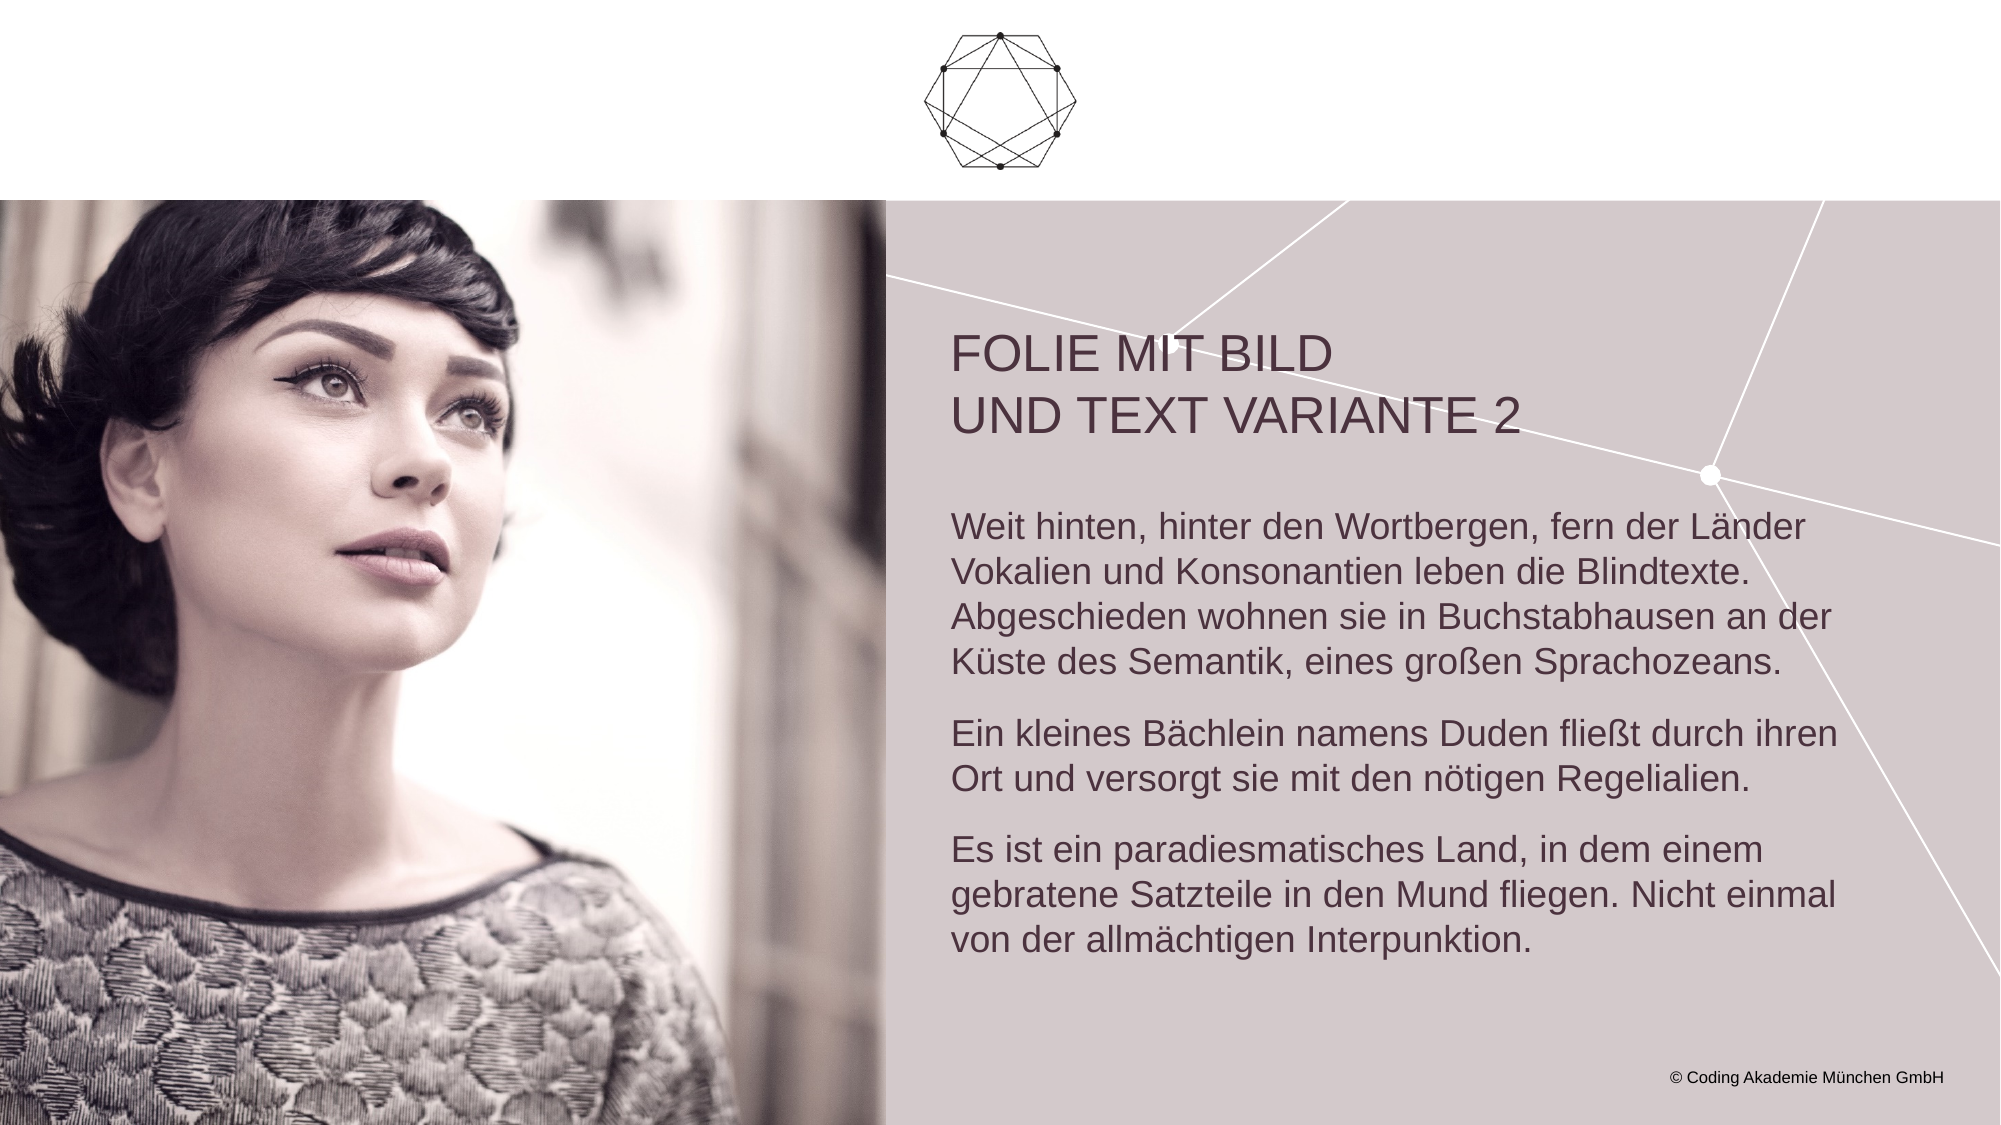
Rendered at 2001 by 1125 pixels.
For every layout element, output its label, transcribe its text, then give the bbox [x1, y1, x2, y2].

picture [923, 32, 1077, 170]
picture [0, 200, 887, 1125]
title FOLIE MIT BILD UND TEXT Variante 2 [950, 319, 1839, 449]
list Weit hinten, hinter den Wortbergen, fern der Länder Vokalien und Konsonantien leben die Blindtexte. Abgeschieden wohnen sie in Buchstabhausen an der Küste des Semantik, eines großen Sprachozeans. Ein kleines Bächlein namens Duden fließt durch ihren Ort und versorgt sie mit den nötigen Regelialien. Es ist ein paradiesmatisches Land, in dem einem gebratene Satzteile in den Mund fliegen. Nicht einmal von der allmächtigen Interpunktion. [950, 497, 1839, 1006]
footer © Coding Akademie München GmbH [1354, 1069, 1945, 1088]
